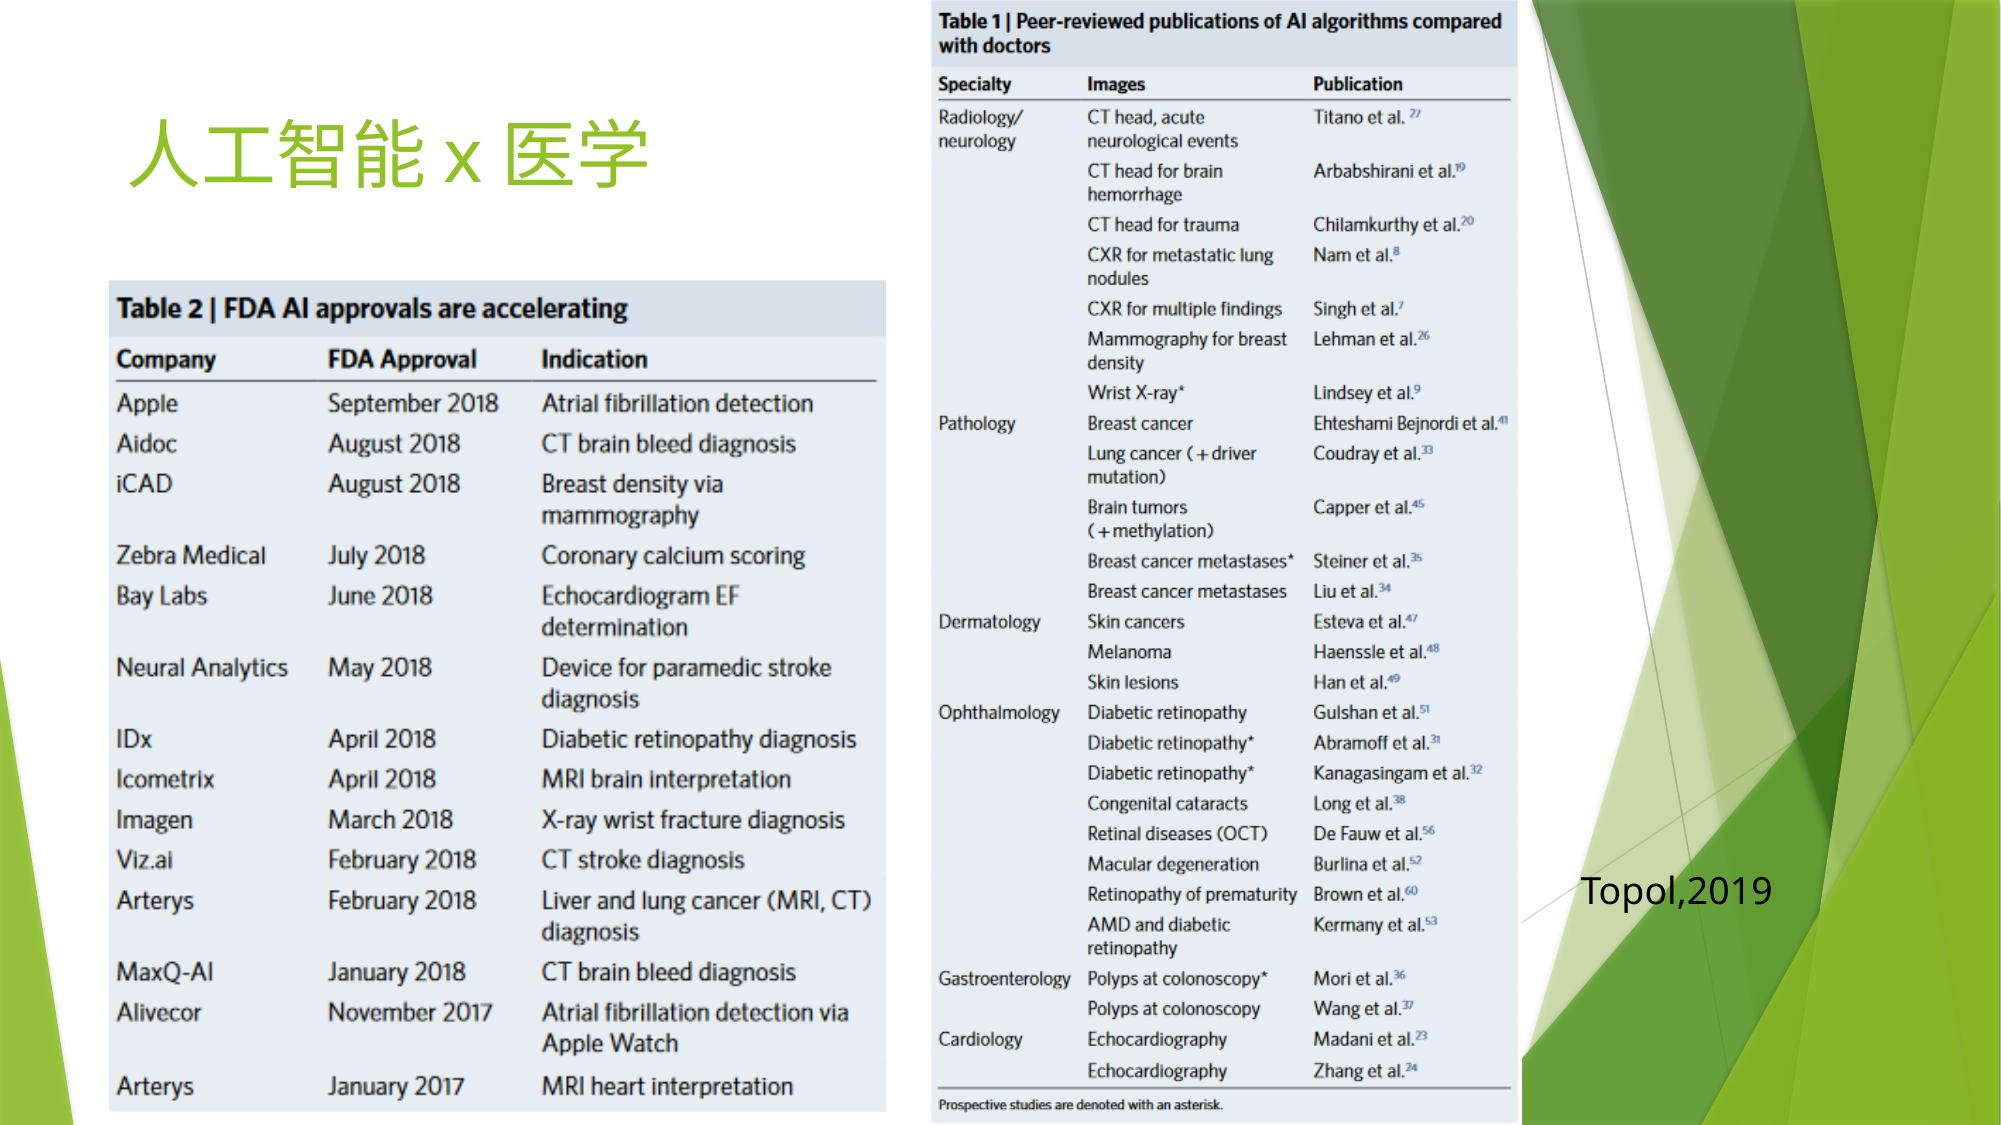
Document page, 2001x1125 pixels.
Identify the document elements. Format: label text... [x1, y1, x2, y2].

title 人工智能x医学 [111, 99, 924, 317]
text_box Topol,2019 [1565, 859, 1794, 920]
picture [929, 0, 1522, 1125]
picture [108, 278, 886, 1117]
